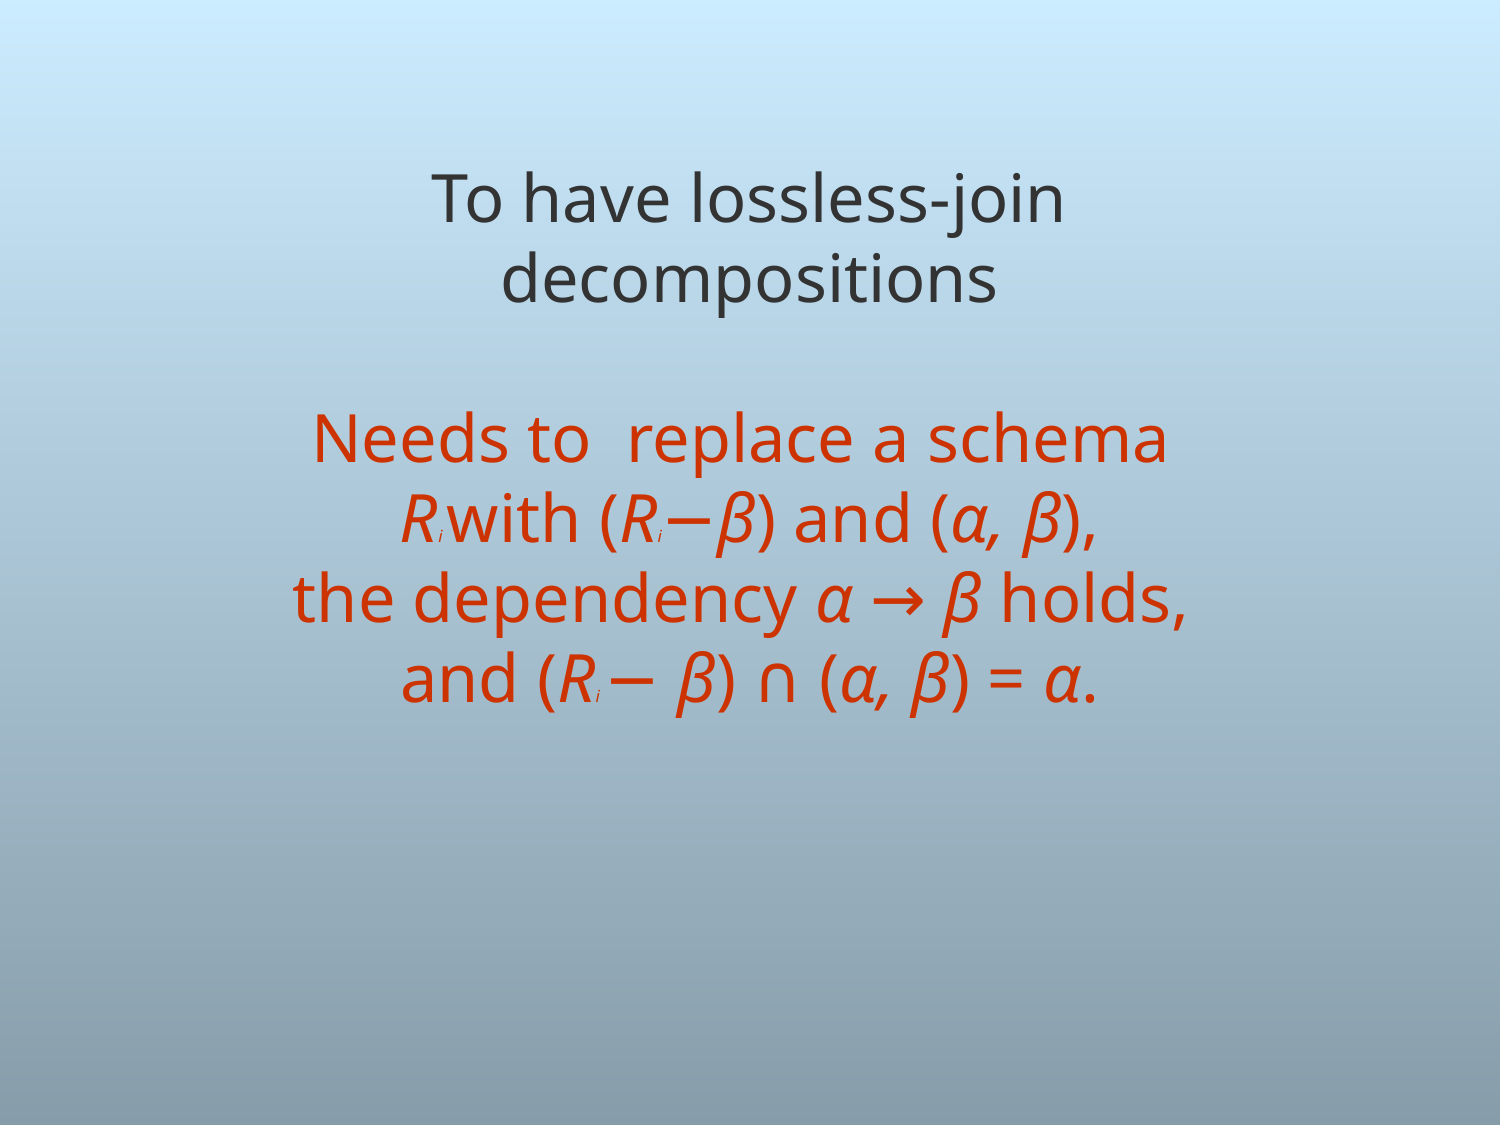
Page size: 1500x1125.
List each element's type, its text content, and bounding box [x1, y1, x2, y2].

title To have lossless-join decompositions Needs to replace a schema Ri with (Ri−β) and (α, β), the dependency α → β holds, and (Ri − β) ∩ (α, β) = α. [112, 41, 1388, 724]
